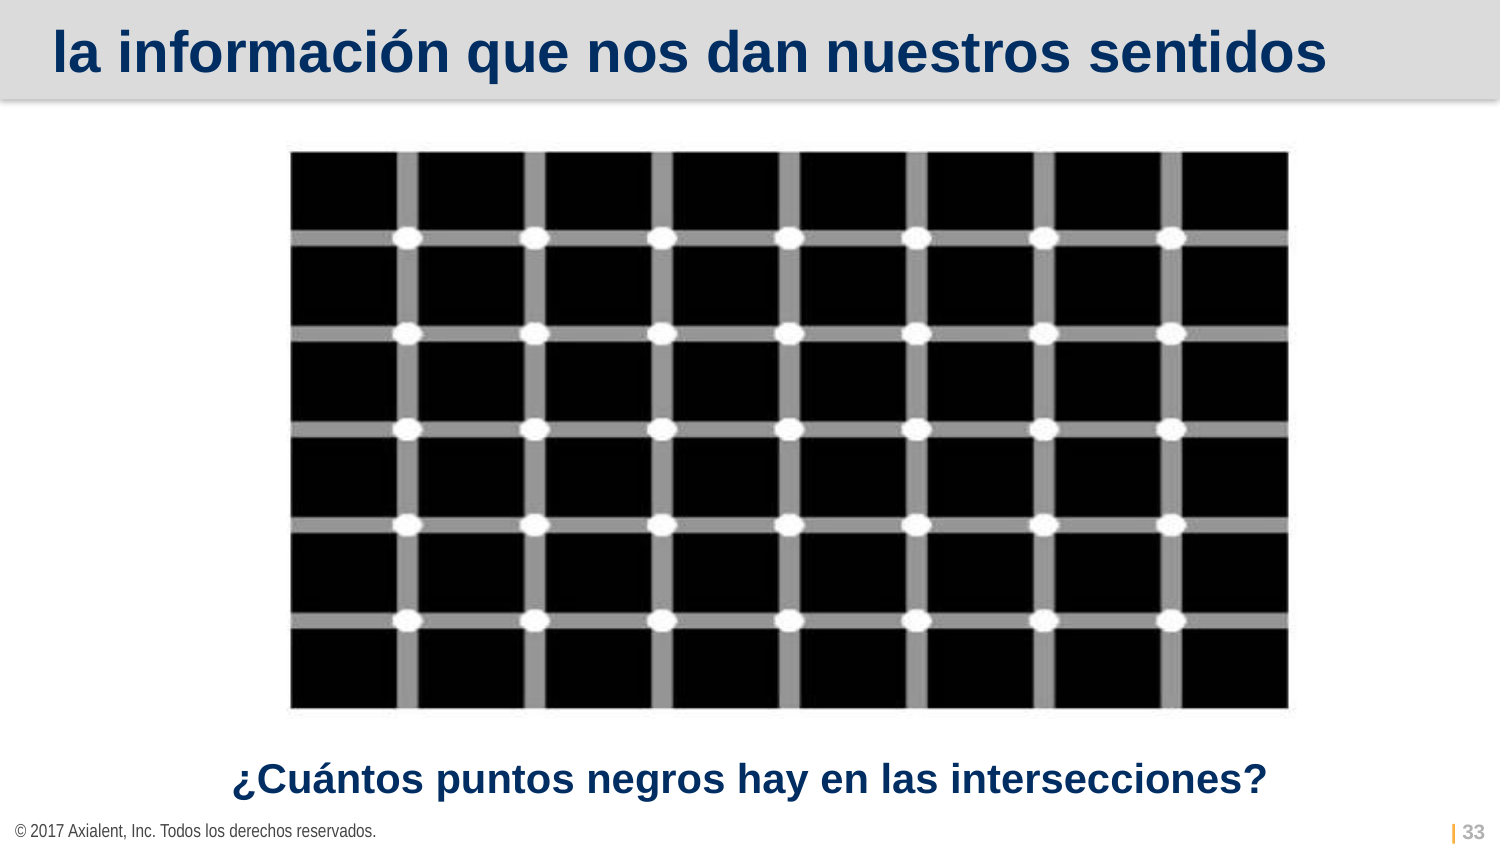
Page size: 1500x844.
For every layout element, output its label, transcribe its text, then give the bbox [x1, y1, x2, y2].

picture [238, 129, 1330, 743]
text_box | 33 [1149, 810, 1500, 844]
footer © 2017 Axialent, Inc. Todos los derechos reservados. [0, 810, 544, 843]
text_box ¿Cuántos puntos negros hay en las intersecciones? [216, 744, 1284, 810]
title la información que nos dan nuestros sentidos [37, 5, 1463, 78]
text_box [0, 0, 1500, 100]
